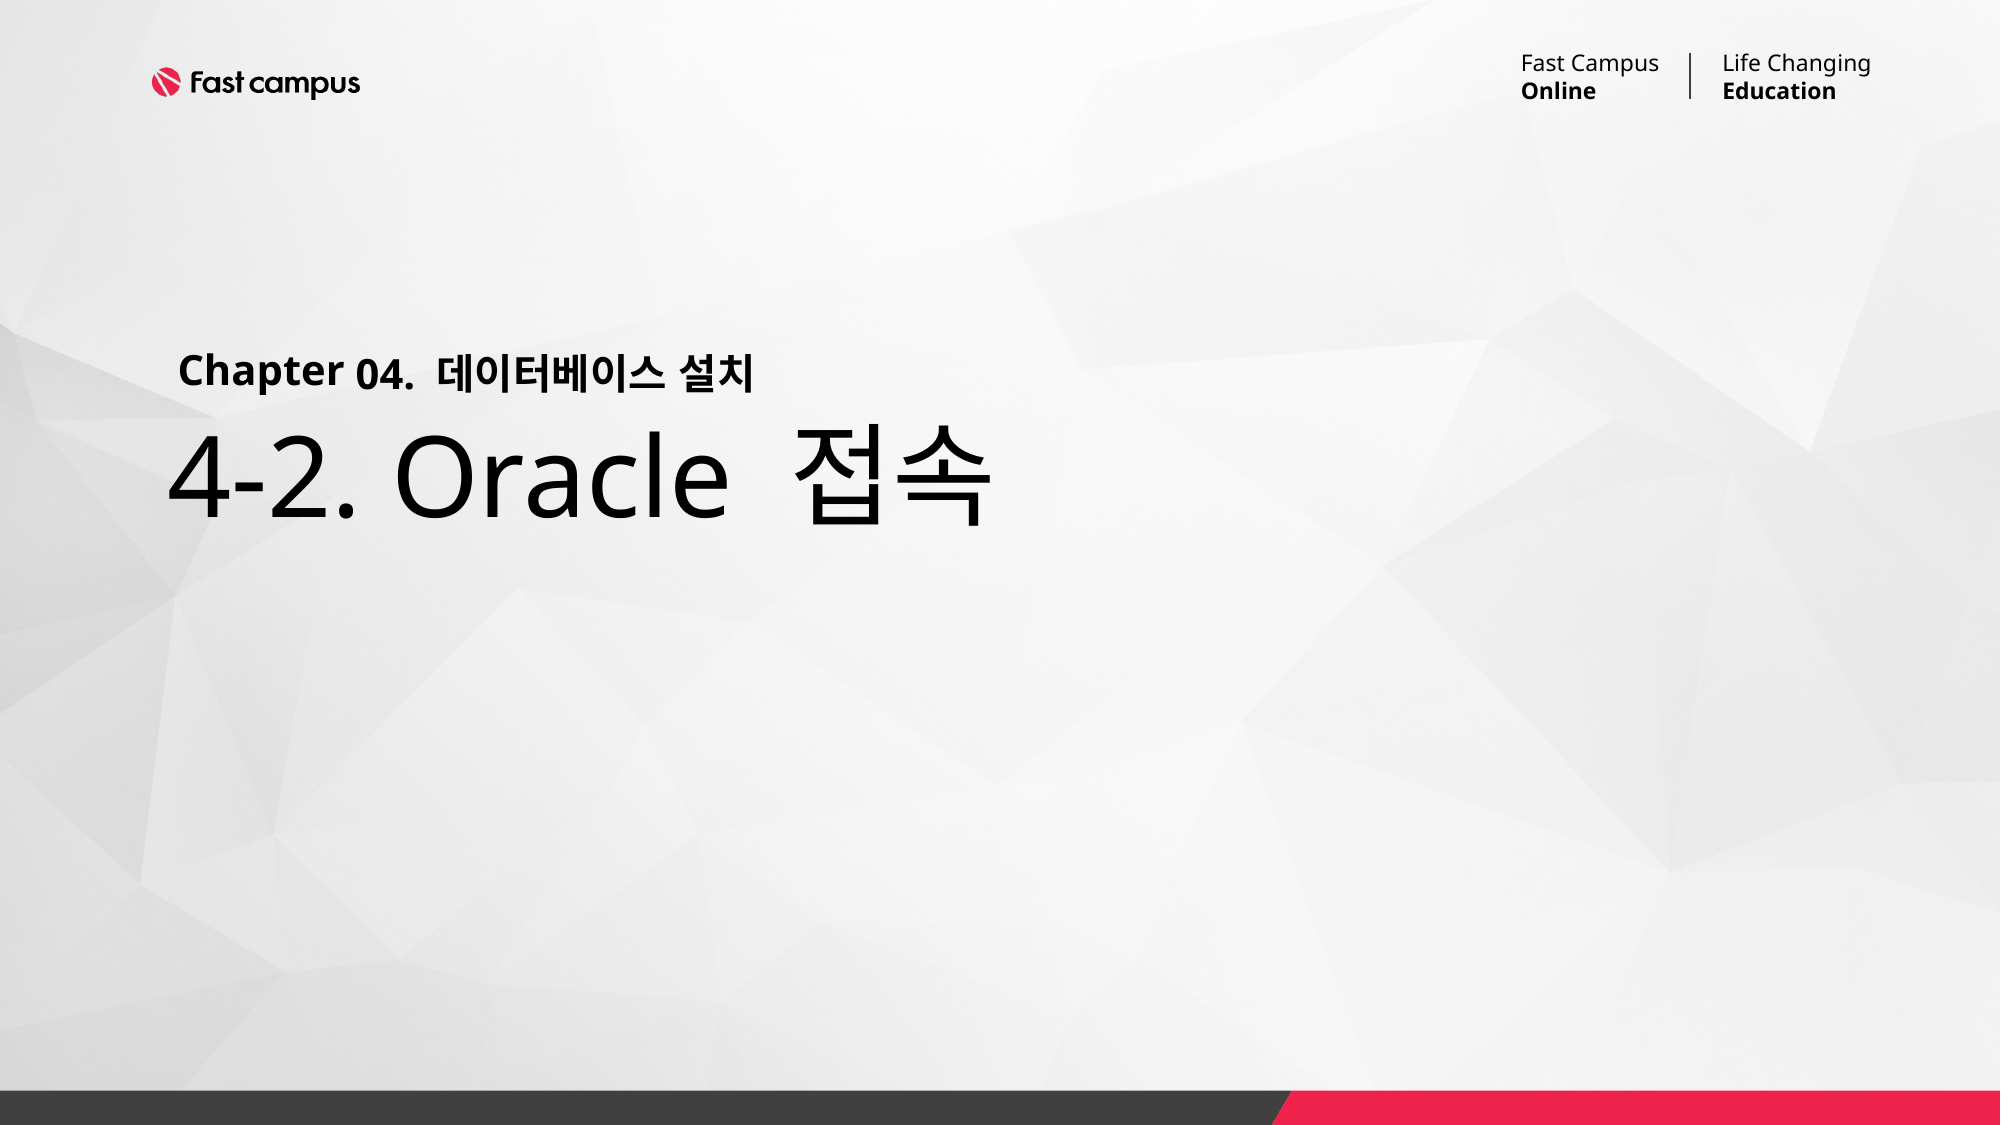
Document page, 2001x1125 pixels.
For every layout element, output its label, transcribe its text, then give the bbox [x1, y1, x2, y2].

list 04. 데이터베이스 설치 [340, 345, 1965, 413]
title 4-2. Oracle 접속 [152, 412, 1878, 767]
picture [152, 52, 360, 112]
